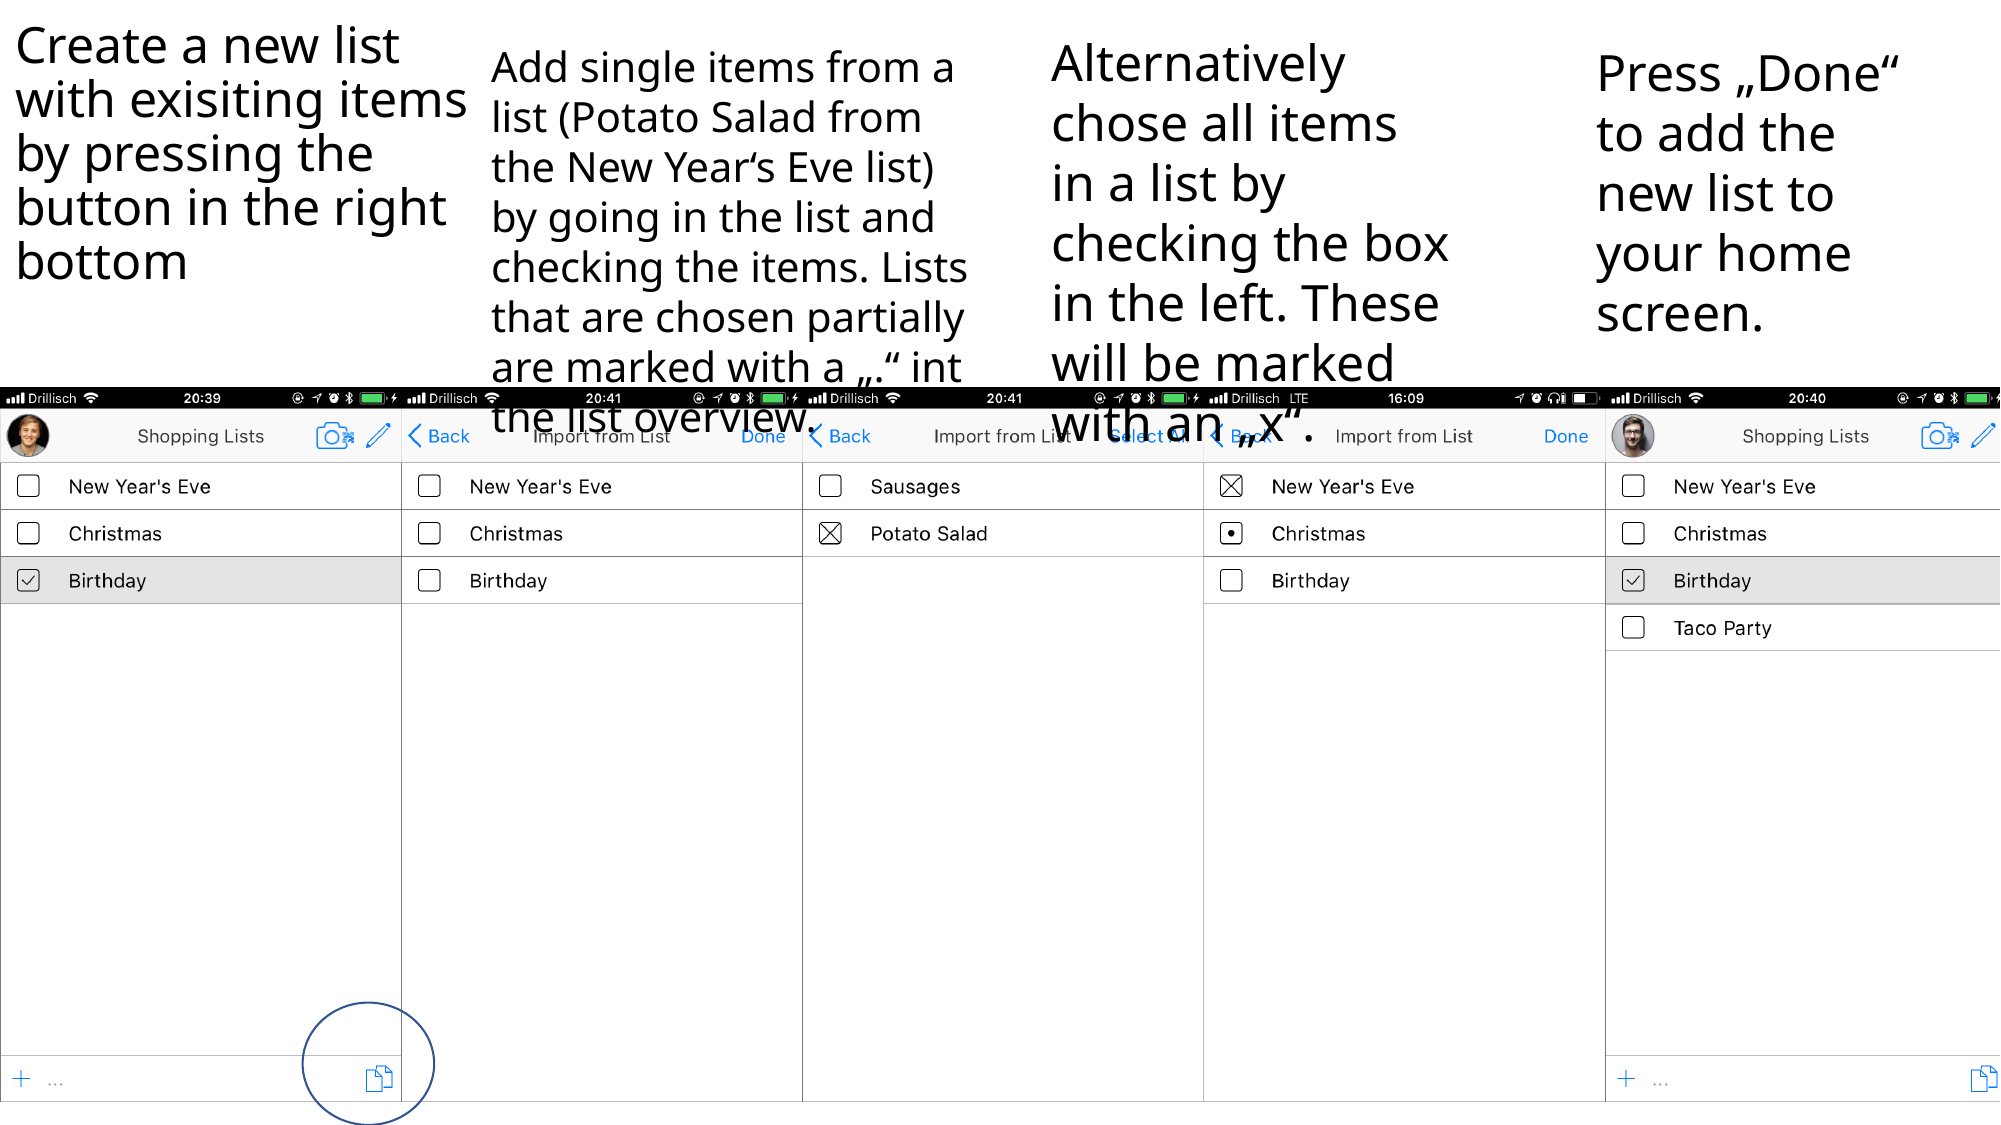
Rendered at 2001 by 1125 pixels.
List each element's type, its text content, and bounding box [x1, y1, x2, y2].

picture [0, 387, 1204, 1102]
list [1204, 387, 1605, 1102]
text_box Press „Done“ to add the new list to your home screen. [1581, 33, 1961, 349]
text_box Add single items from a list (Potato Salad from the New Year‘s Eve list) by going in the list and checking the items. Lists that are chosen partially are marked with a „.“ int the list overview. [476, 33, 1000, 387]
text_box [315, 1102, 422, 1125]
title Create a new list with exisiting items by pressing the button in the right bottom [0, 0, 495, 311]
picture [1605, 387, 2000, 1102]
text_box Alternatively chose all items in a list by checking the box in the left. These will be marked with an „x“. [1036, 23, 1469, 387]
